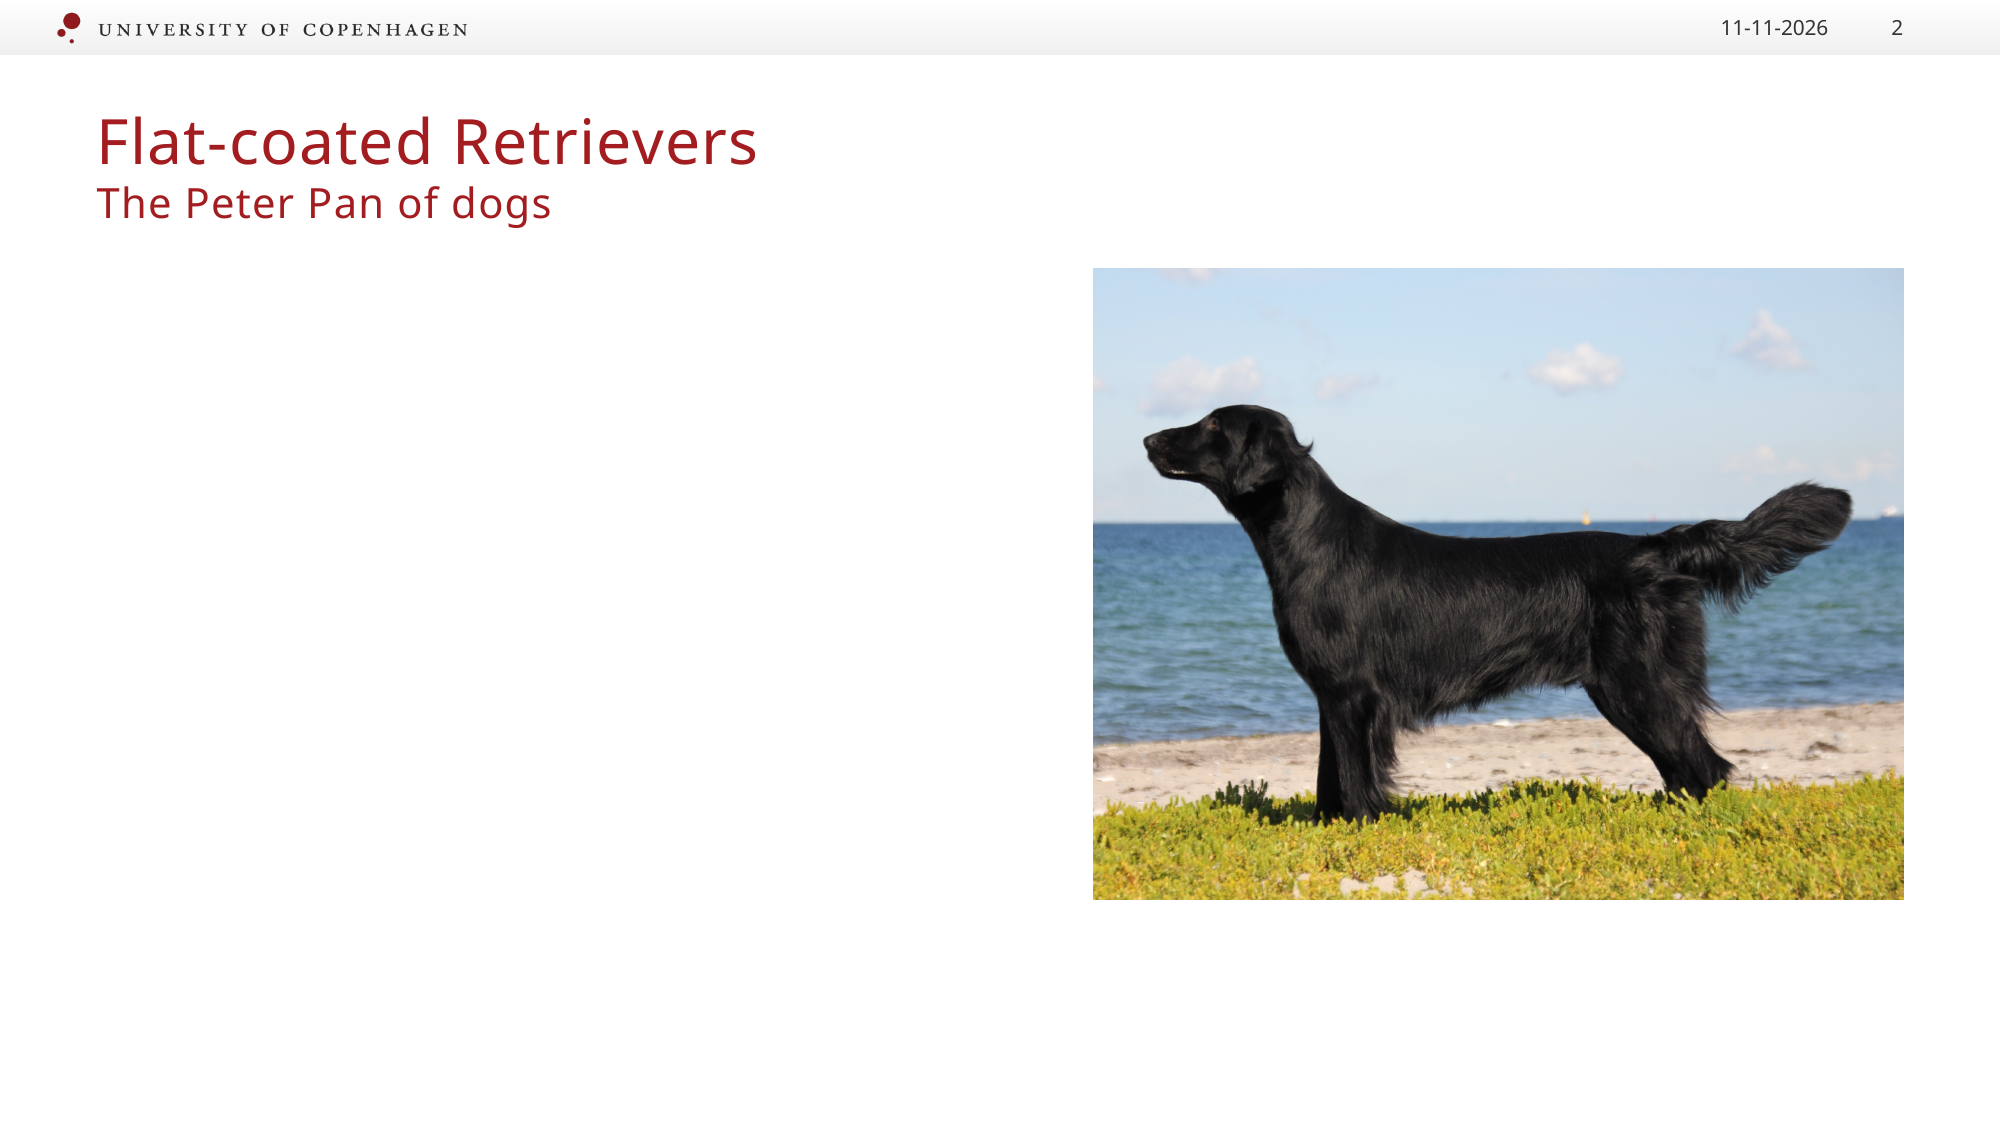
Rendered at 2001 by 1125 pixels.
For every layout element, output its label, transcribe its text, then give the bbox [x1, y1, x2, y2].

slide_number 2 [1840, 14, 1904, 43]
title Flat-coated Retrievers The Peter Pan of dogs [96, 101, 1904, 244]
picture [92, 15, 475, 42]
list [1093, 268, 1904, 900]
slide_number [1694, 14, 1829, 43]
